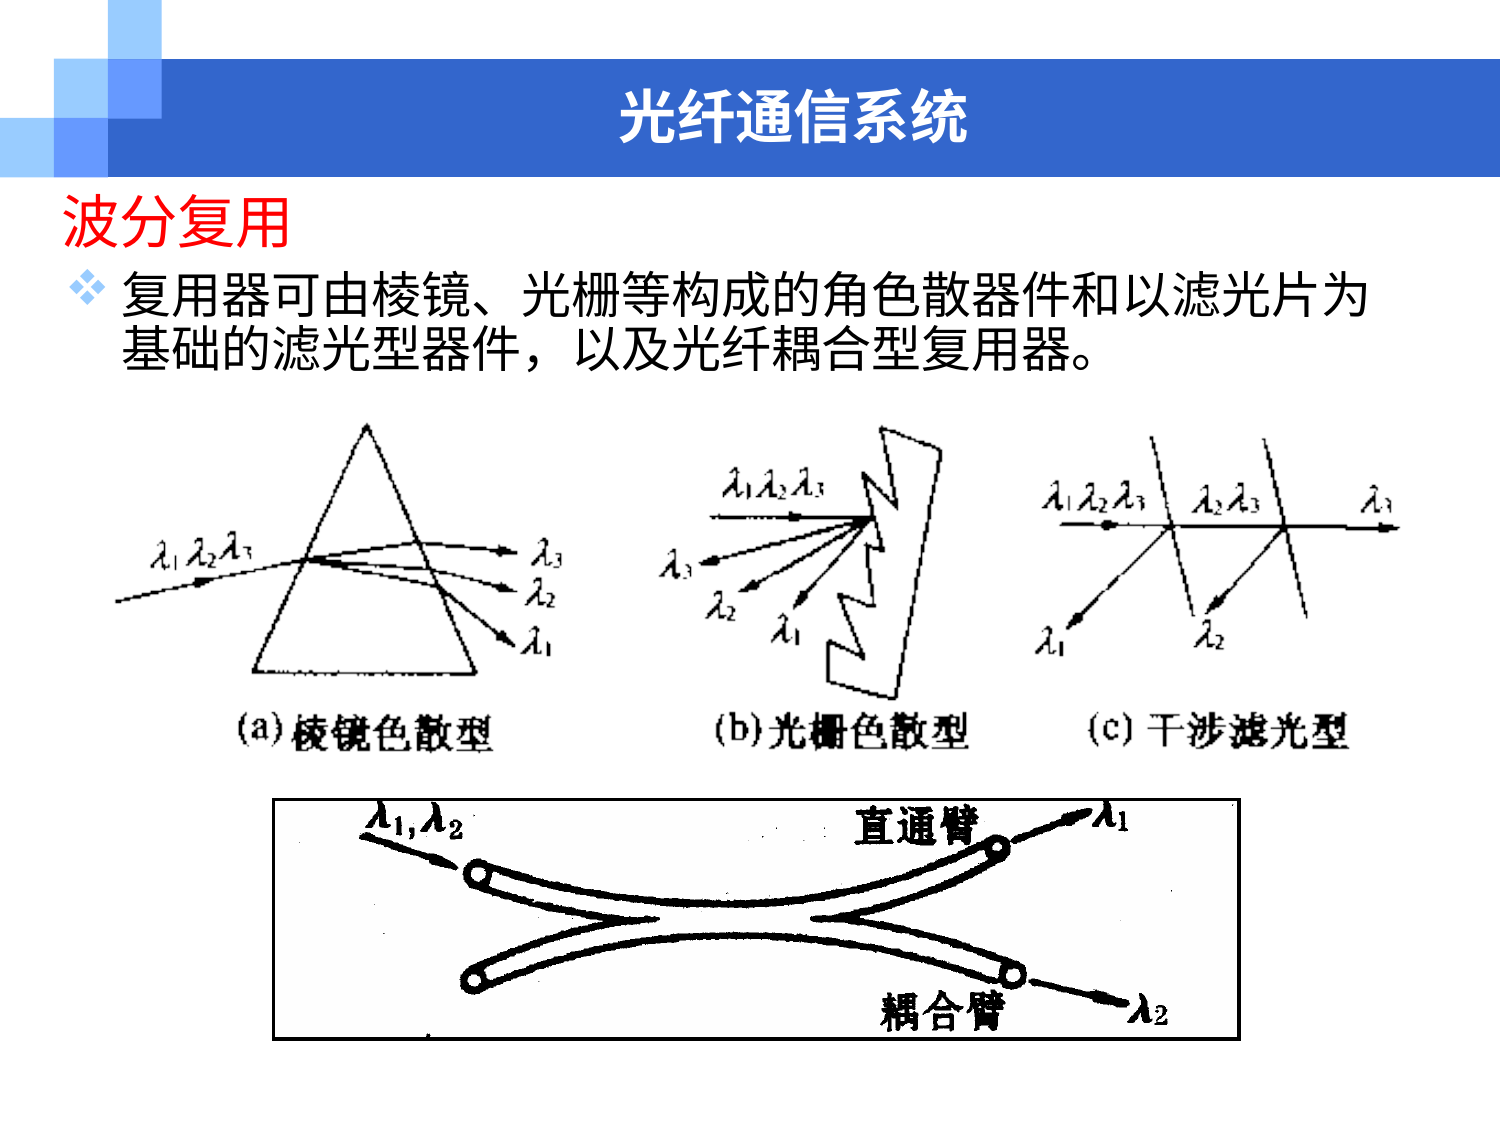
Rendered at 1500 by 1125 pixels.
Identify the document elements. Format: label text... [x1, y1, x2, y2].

list 复用器可由棱镜、光栅等构成的角色散器件和以滤光片为基础的滤光型器件，以及光纤耦合型复用器。 [50, 262, 1400, 386]
text_box 光纤通信系统 [187, 74, 1400, 155]
picture [274, 800, 1238, 1038]
text_box 波分复用 [46, 177, 309, 263]
picture [87, 410, 1425, 763]
